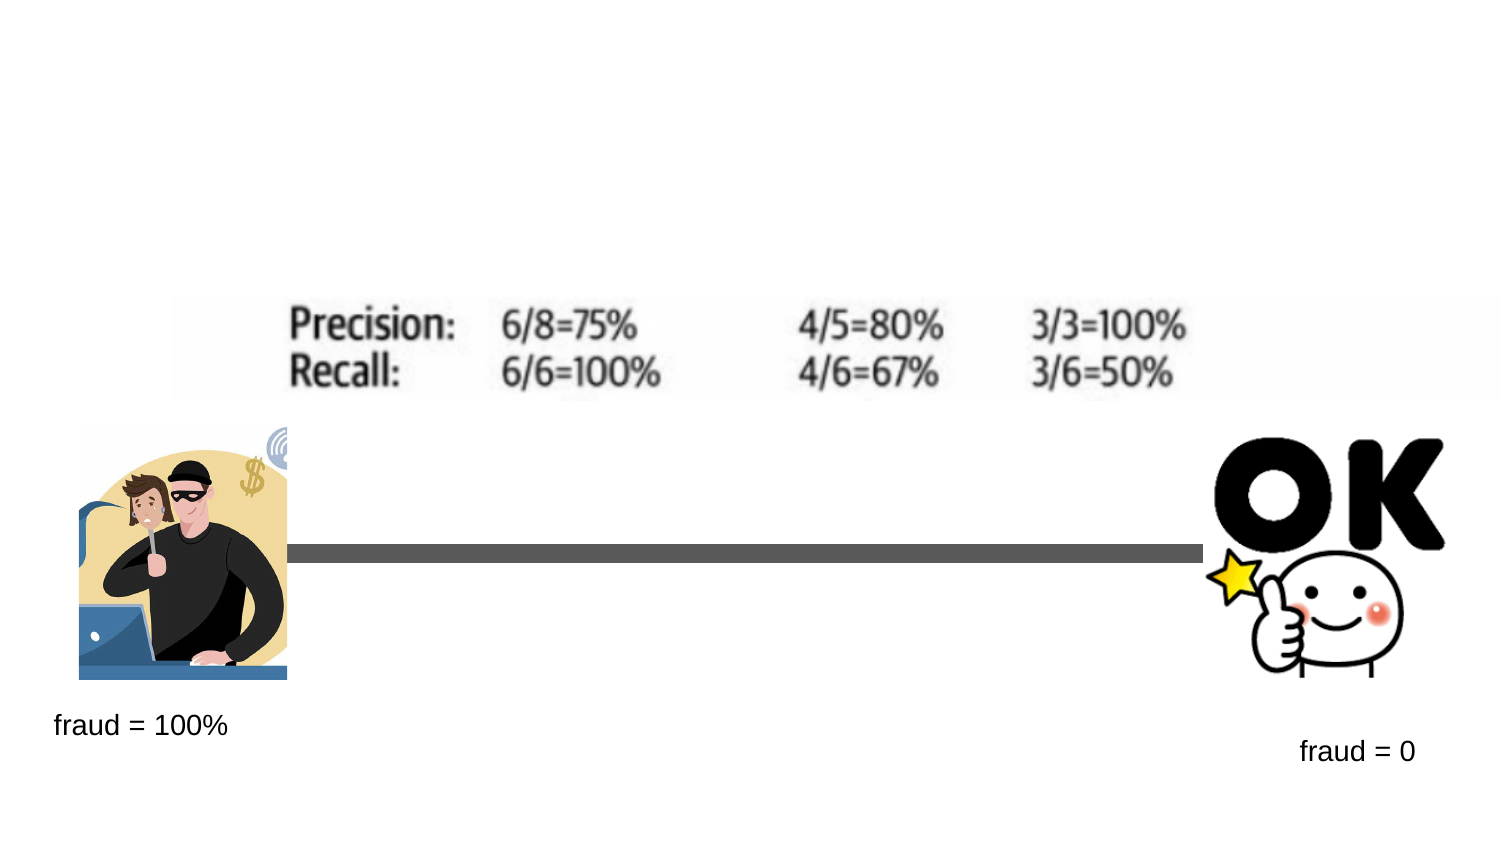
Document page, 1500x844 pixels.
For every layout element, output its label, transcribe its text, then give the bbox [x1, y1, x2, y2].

picture [78, 426, 288, 680]
picture [1203, 426, 1457, 680]
text_box fraud = 100% [38, 691, 531, 756]
picture [106, 198, 1500, 401]
text_box fraud = 0 [1284, 717, 1484, 783]
